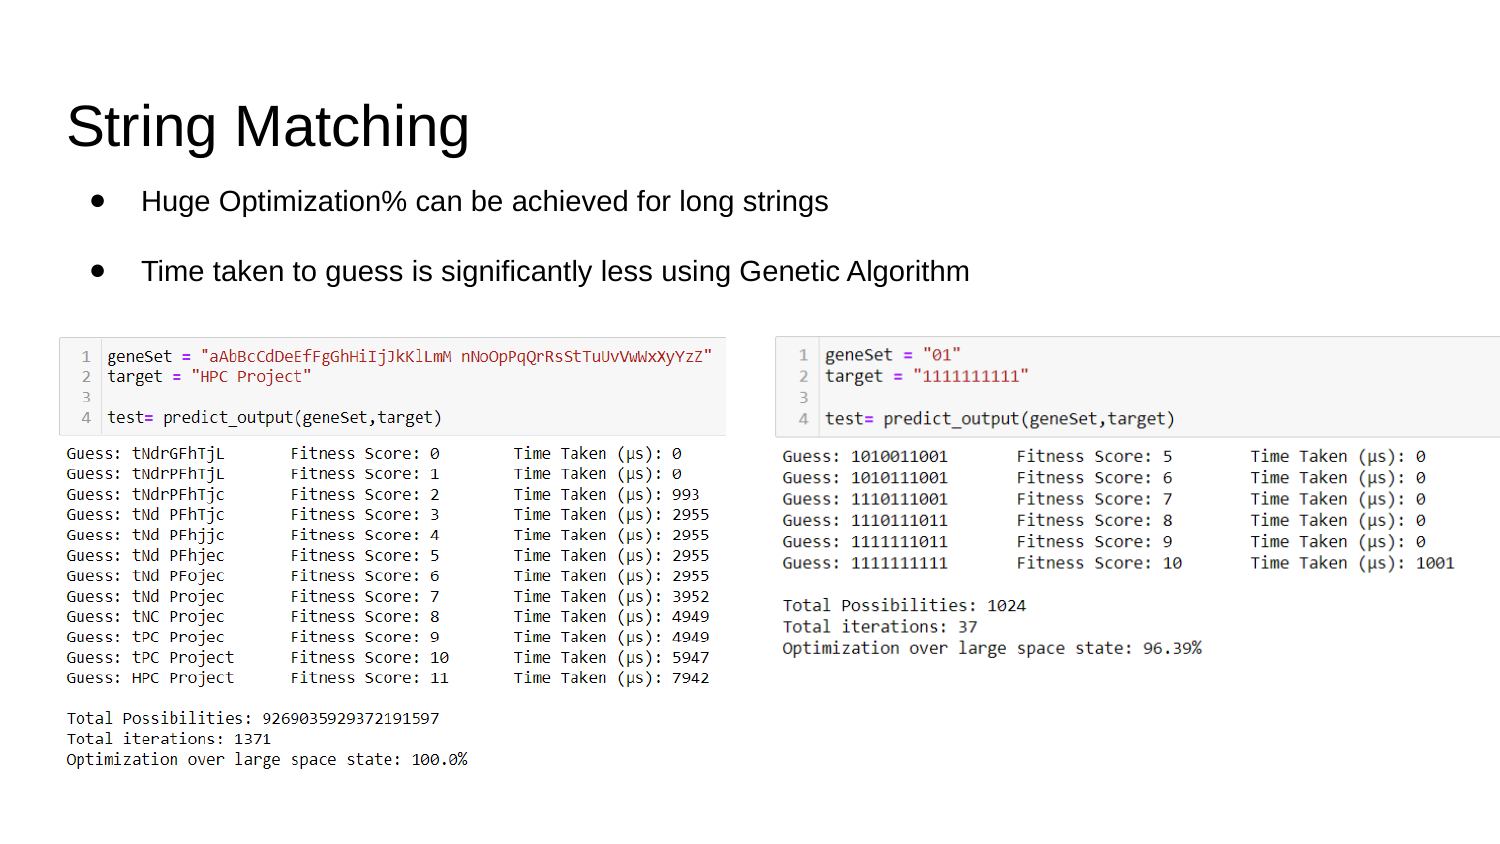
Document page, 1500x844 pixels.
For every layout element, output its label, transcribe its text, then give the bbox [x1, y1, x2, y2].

text_box Huge Optimization% can be achieved for long strings Time taken to guess is significantly less using Genetic Algorithm [51, 166, 1124, 304]
picture [50, 333, 727, 777]
title String Matching [51, 72, 1449, 167]
picture [767, 333, 1500, 667]
